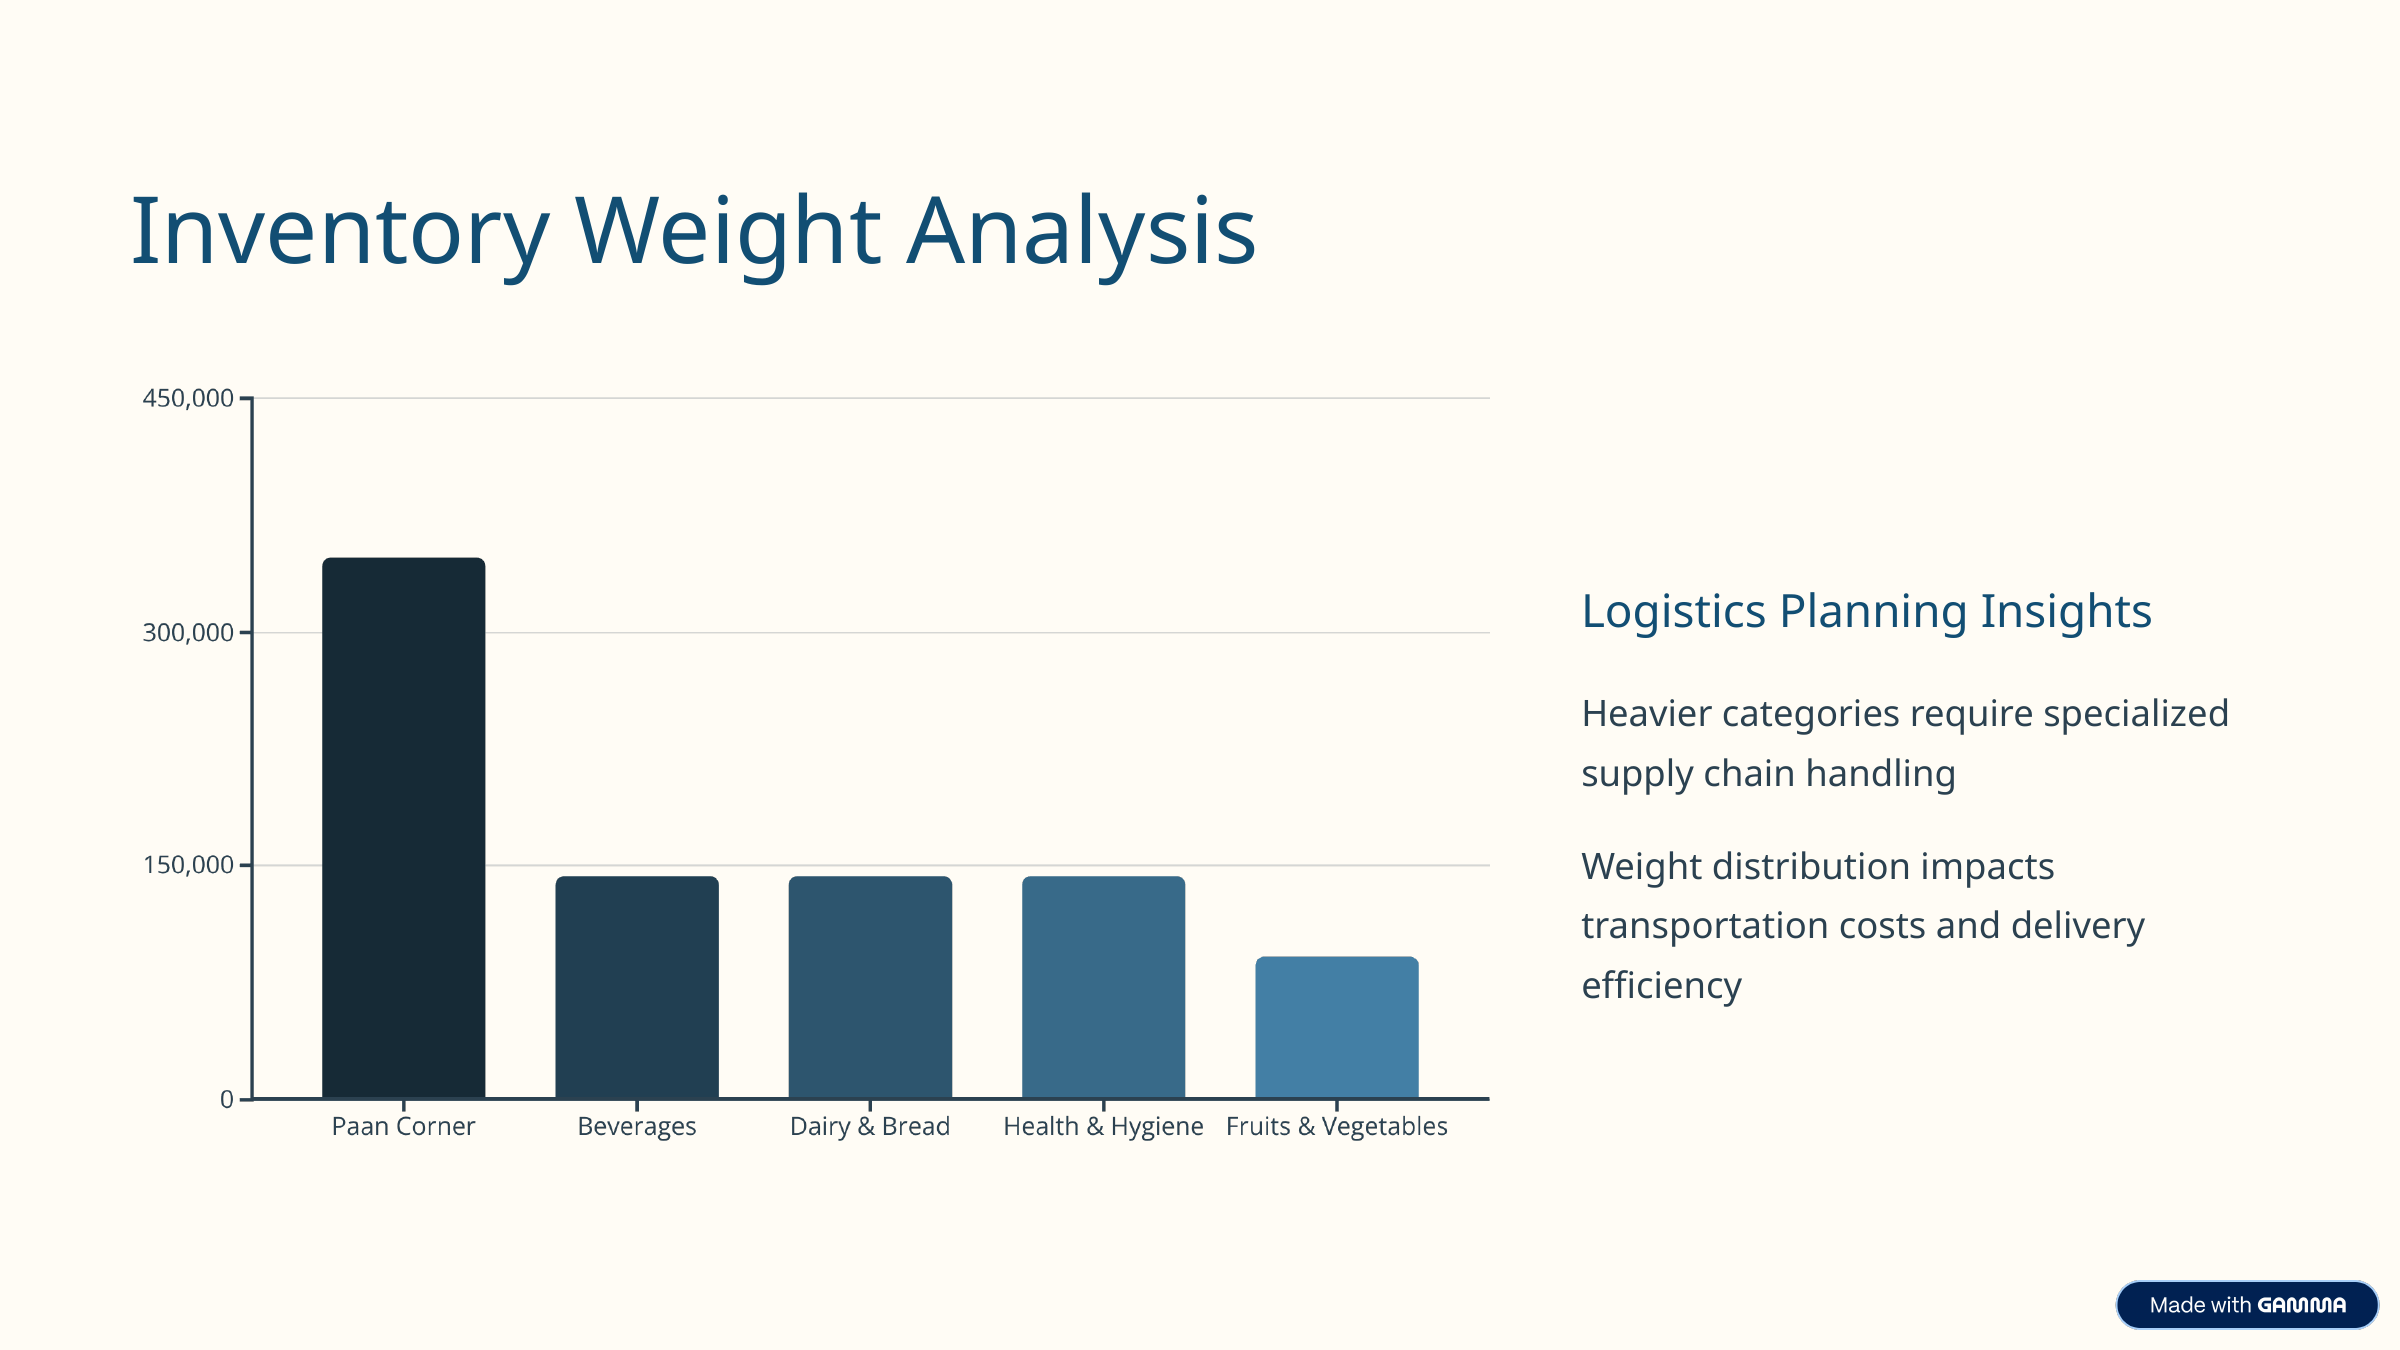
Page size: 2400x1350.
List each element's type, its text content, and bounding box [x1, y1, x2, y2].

text_box Inventory Weight Analysis [130, 166, 1347, 283]
text_box Heavier categories require specialized supply chain handling [1581, 674, 2271, 794]
text_box Weight distribution impacts transportation costs and delivery efficiency [1581, 827, 2271, 947]
picture [130, 380, 1490, 1142]
picture [2106, 1271, 2389, 1339]
text_box Logistics Planning Insights [1581, 579, 2188, 638]
